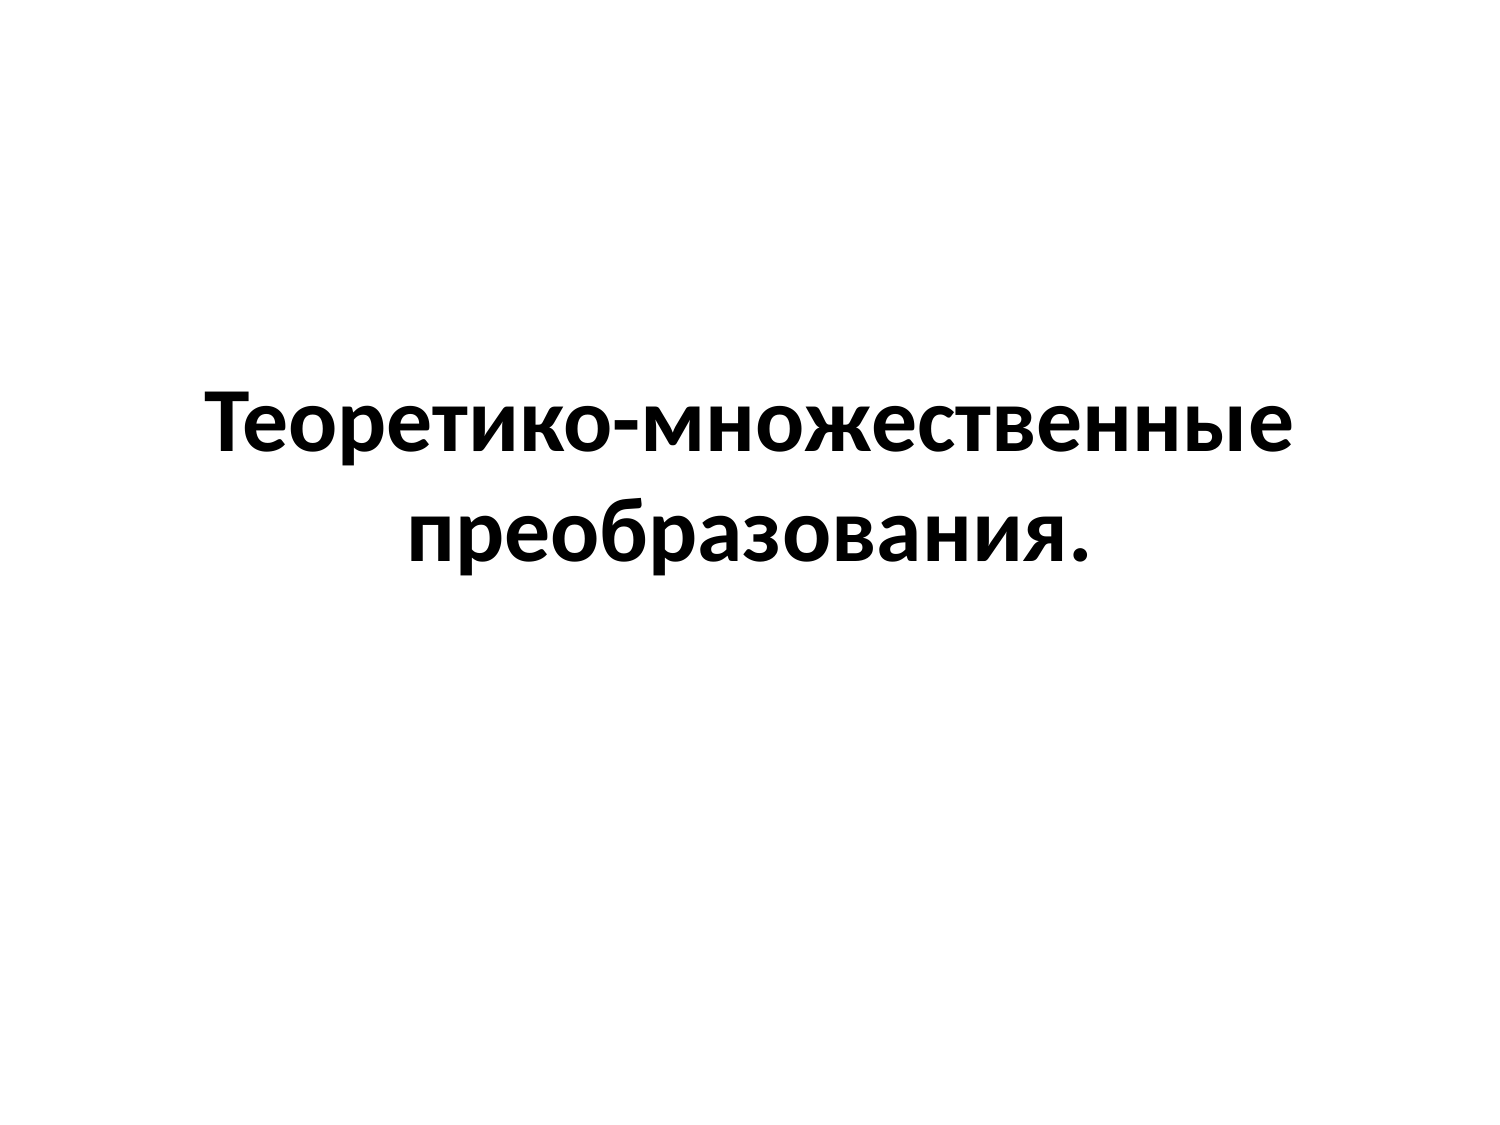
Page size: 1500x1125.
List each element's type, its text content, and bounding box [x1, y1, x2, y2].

title Теоретико-множественные преобразования. [112, 349, 1388, 591]
